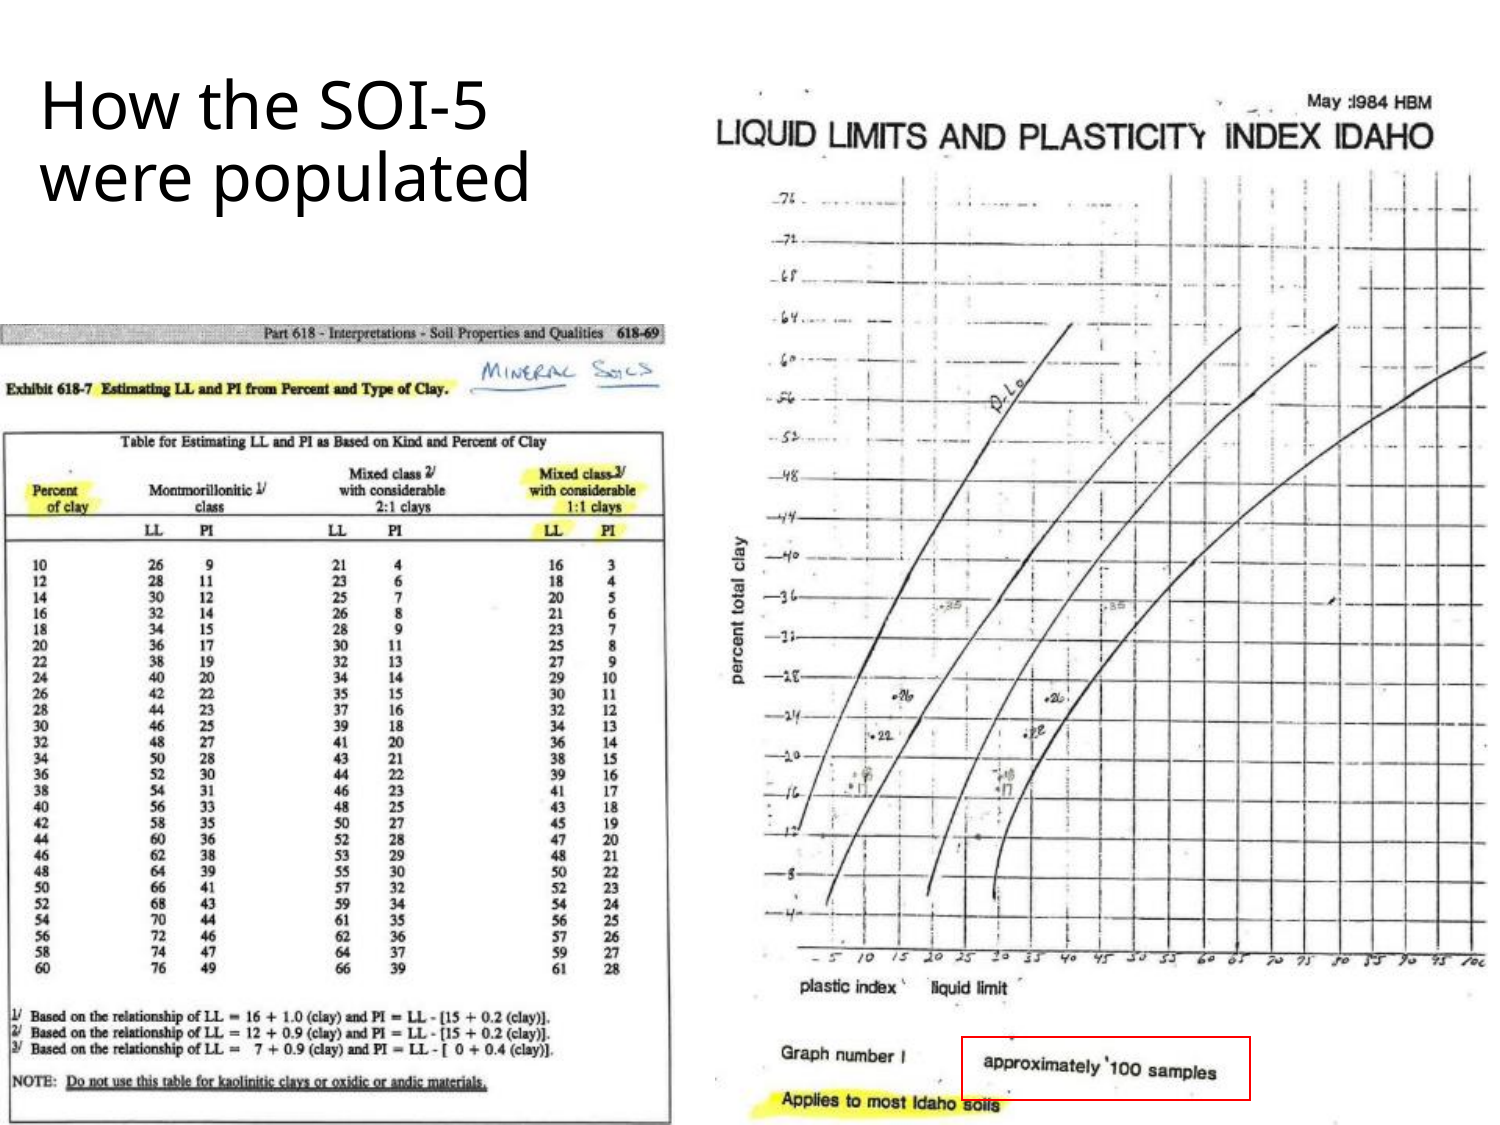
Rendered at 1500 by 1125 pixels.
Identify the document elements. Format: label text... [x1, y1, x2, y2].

picture [715, 88, 1488, 1125]
title How the SOI-5 were populated [24, 50, 650, 238]
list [0, 324, 675, 1125]
